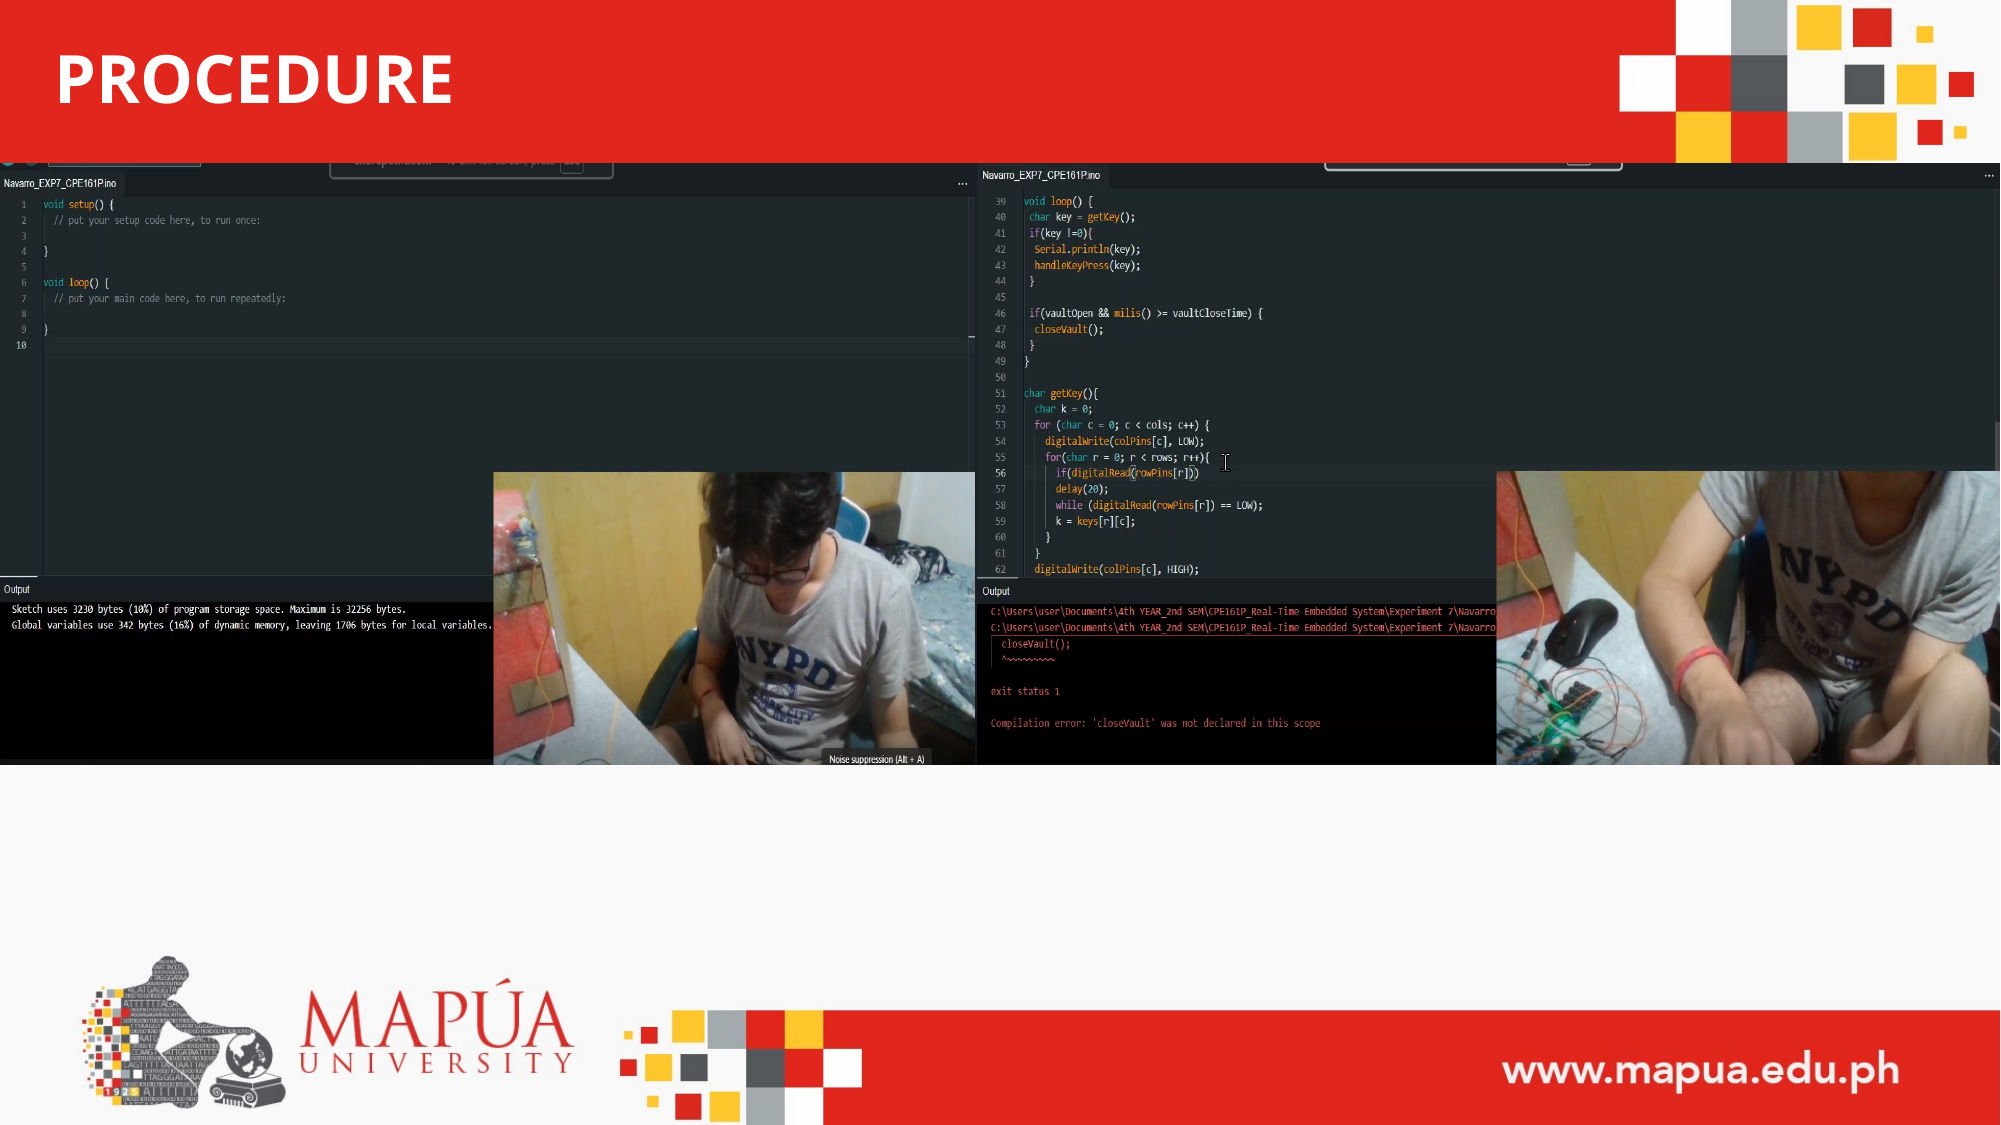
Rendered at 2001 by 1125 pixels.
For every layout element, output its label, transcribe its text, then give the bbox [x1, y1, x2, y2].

title PROCEDURE [39, 0, 1616, 163]
picture [0, 0, 2001, 1125]
